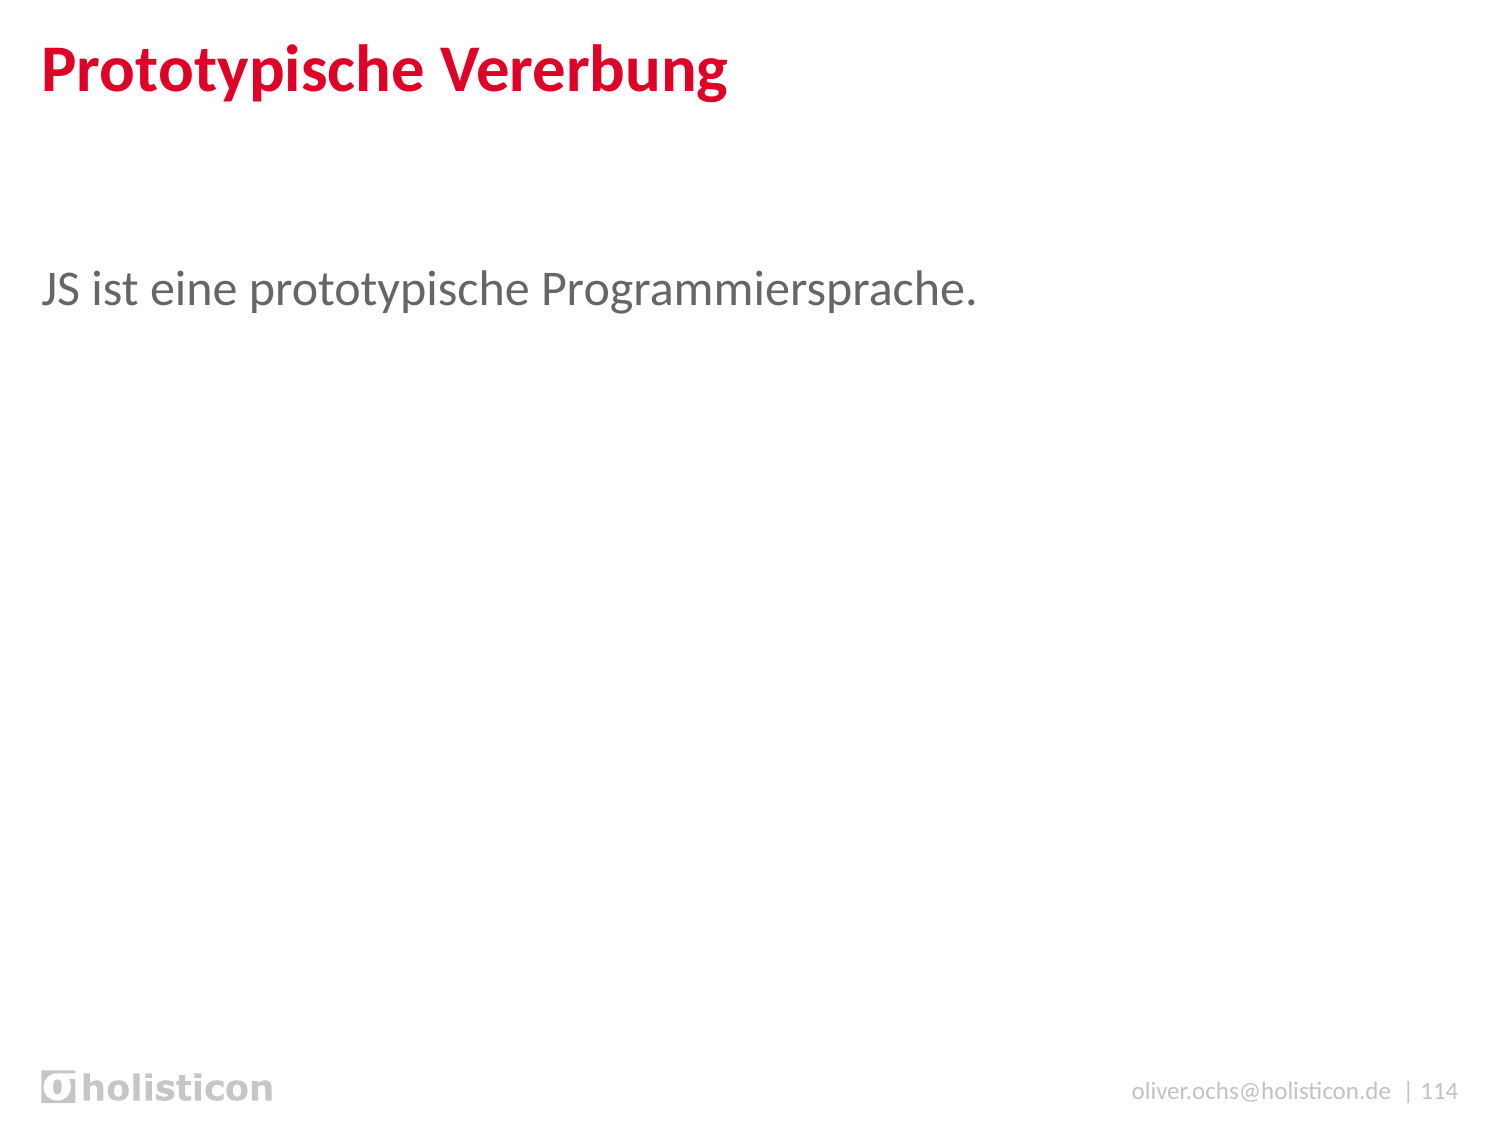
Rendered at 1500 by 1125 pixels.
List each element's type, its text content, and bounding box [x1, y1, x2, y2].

list JS ist eine prototypische Programmiersprache. [41, 255, 1436, 973]
title Prototypische Vererbung [41, 24, 1436, 188]
